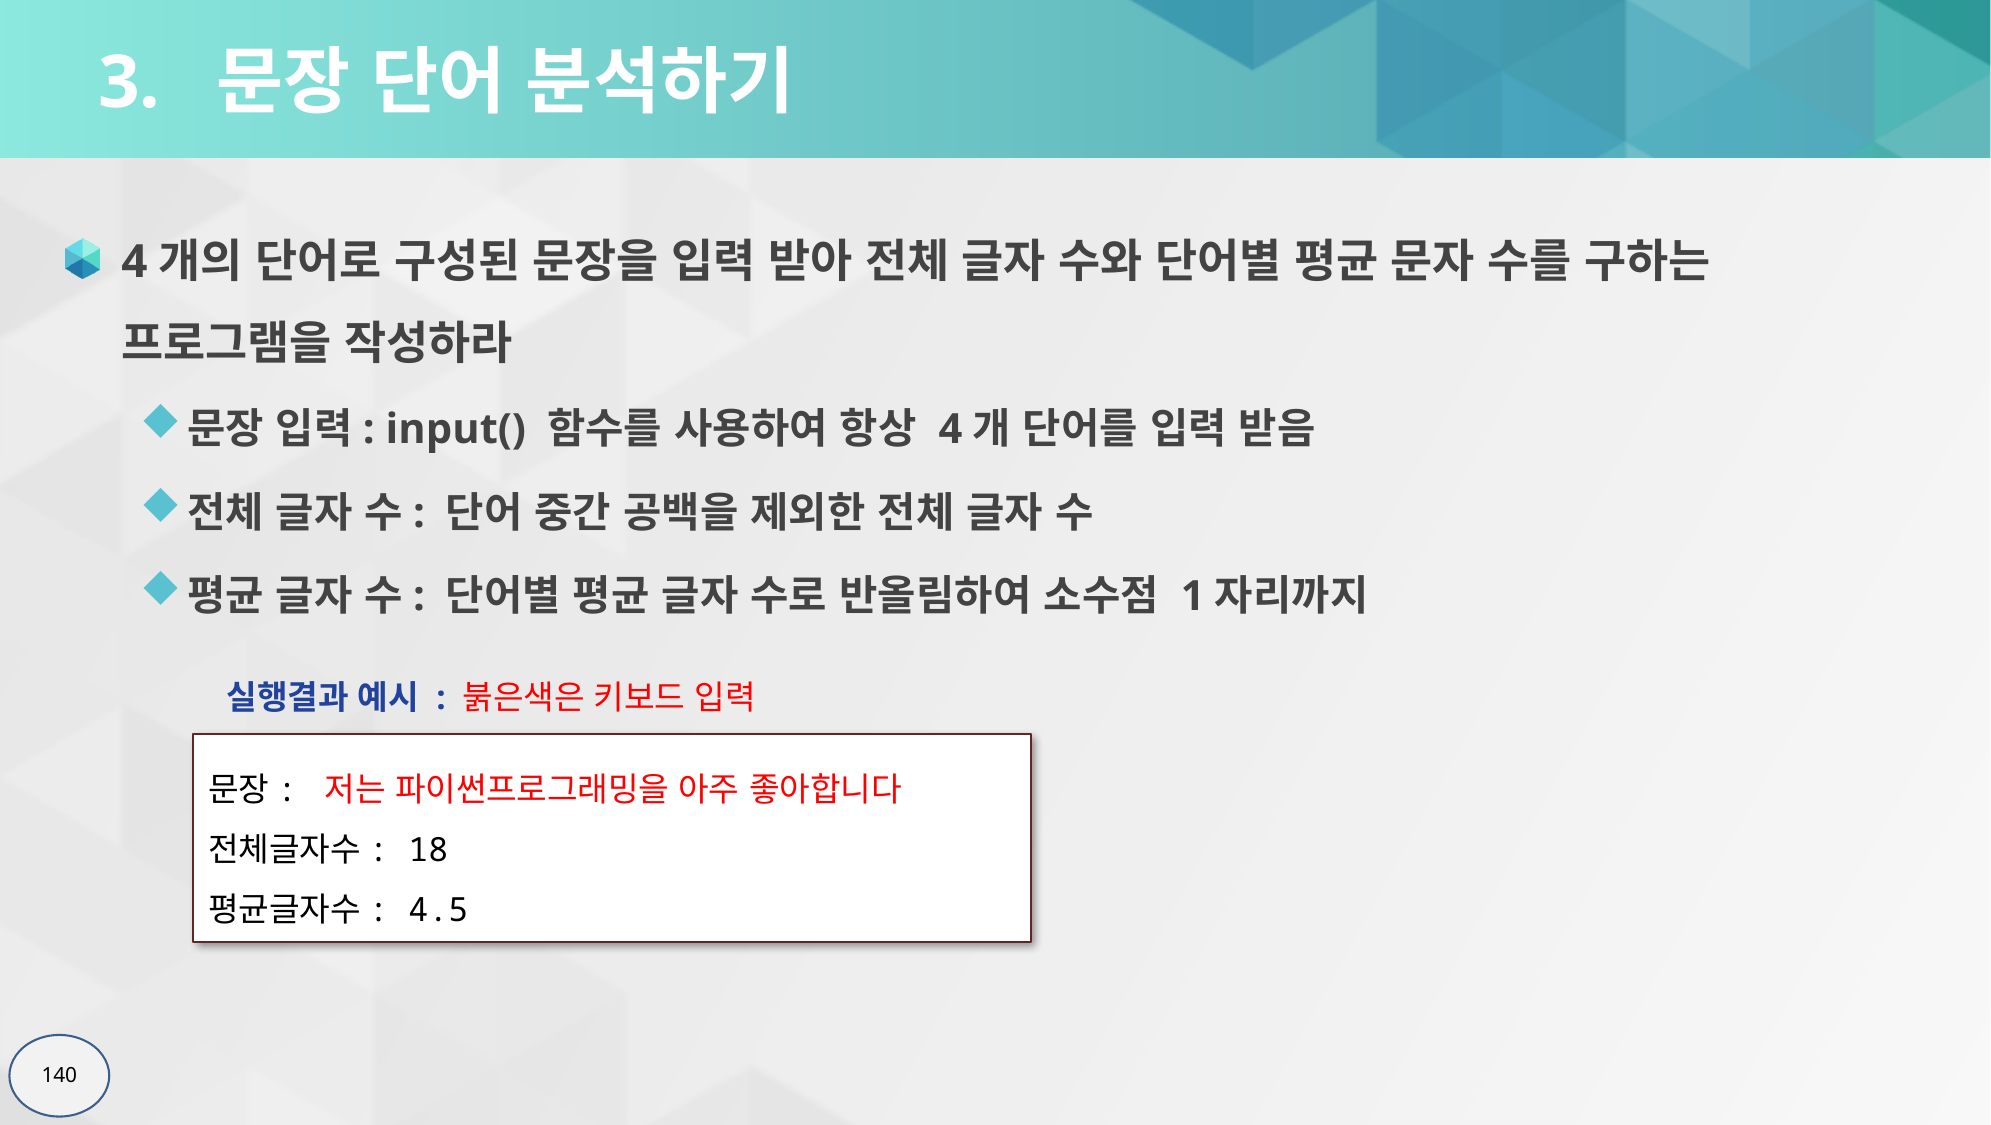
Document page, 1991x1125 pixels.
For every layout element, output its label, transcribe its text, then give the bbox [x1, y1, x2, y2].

title 3. 문장 단어 분석하기 [83, 0, 1681, 158]
picture [0, 0, 1991, 1125]
text_box 문장: 저는 파이썬프로그래밍을 아주 좋아합니다 전체글자수: 18 평균글자수: 4.5 [193, 733, 1031, 943]
list 4개의 단어로 구성된 문장을 입력 받아 전체 글자 수와 단어별 평균 문자 수를 구하는 프로그램을 작성하라 문장 입력: input() 함수를 사용하여 항상 4개 단어를 입력 받음 전체 글자 수: 단어 중간 공백을 제외한 전체 글자 수 평균 글자 수: 단어별 평균 글자 수로 반올림하여 소수점 1자리까지 [50, 196, 1929, 1079]
text_box 실행결과 예시 : 붉은색은 키보드 입력 [212, 668, 771, 724]
